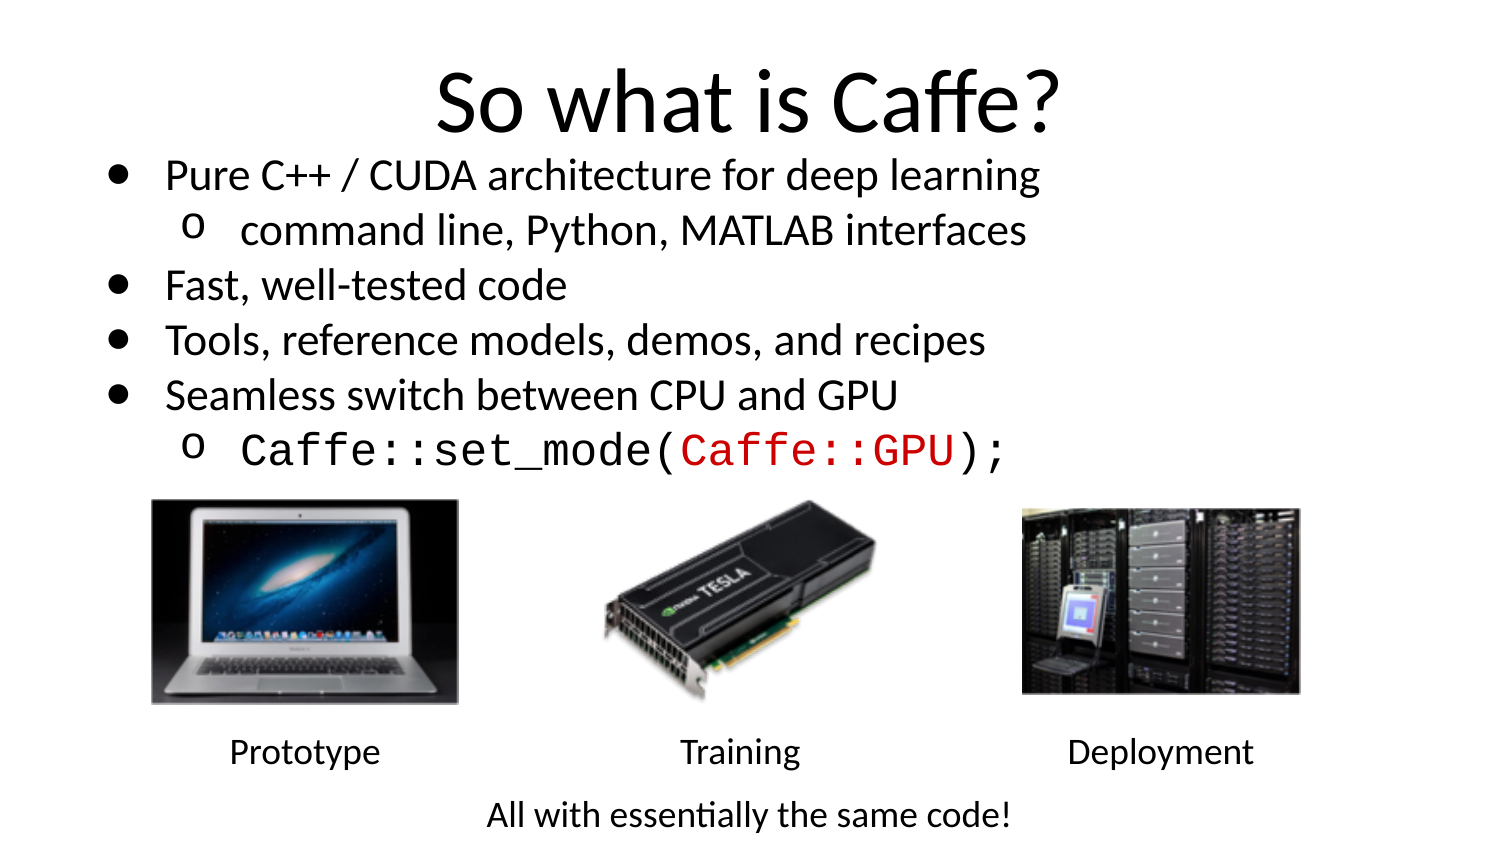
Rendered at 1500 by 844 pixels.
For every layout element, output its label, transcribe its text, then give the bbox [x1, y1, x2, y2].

list Pure C++ / CUDA architecture for deep learning command line, Python, MATLAB interfaces Fast, well-tested code Tools, reference models, demos, and recipes Seamless switch between CPU and GPU Caffe::set_mode(Caffe::GPU); [75, 129, 1425, 520]
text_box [151, 498, 1301, 832]
title So what is Caffe? [75, 25, 1425, 129]
